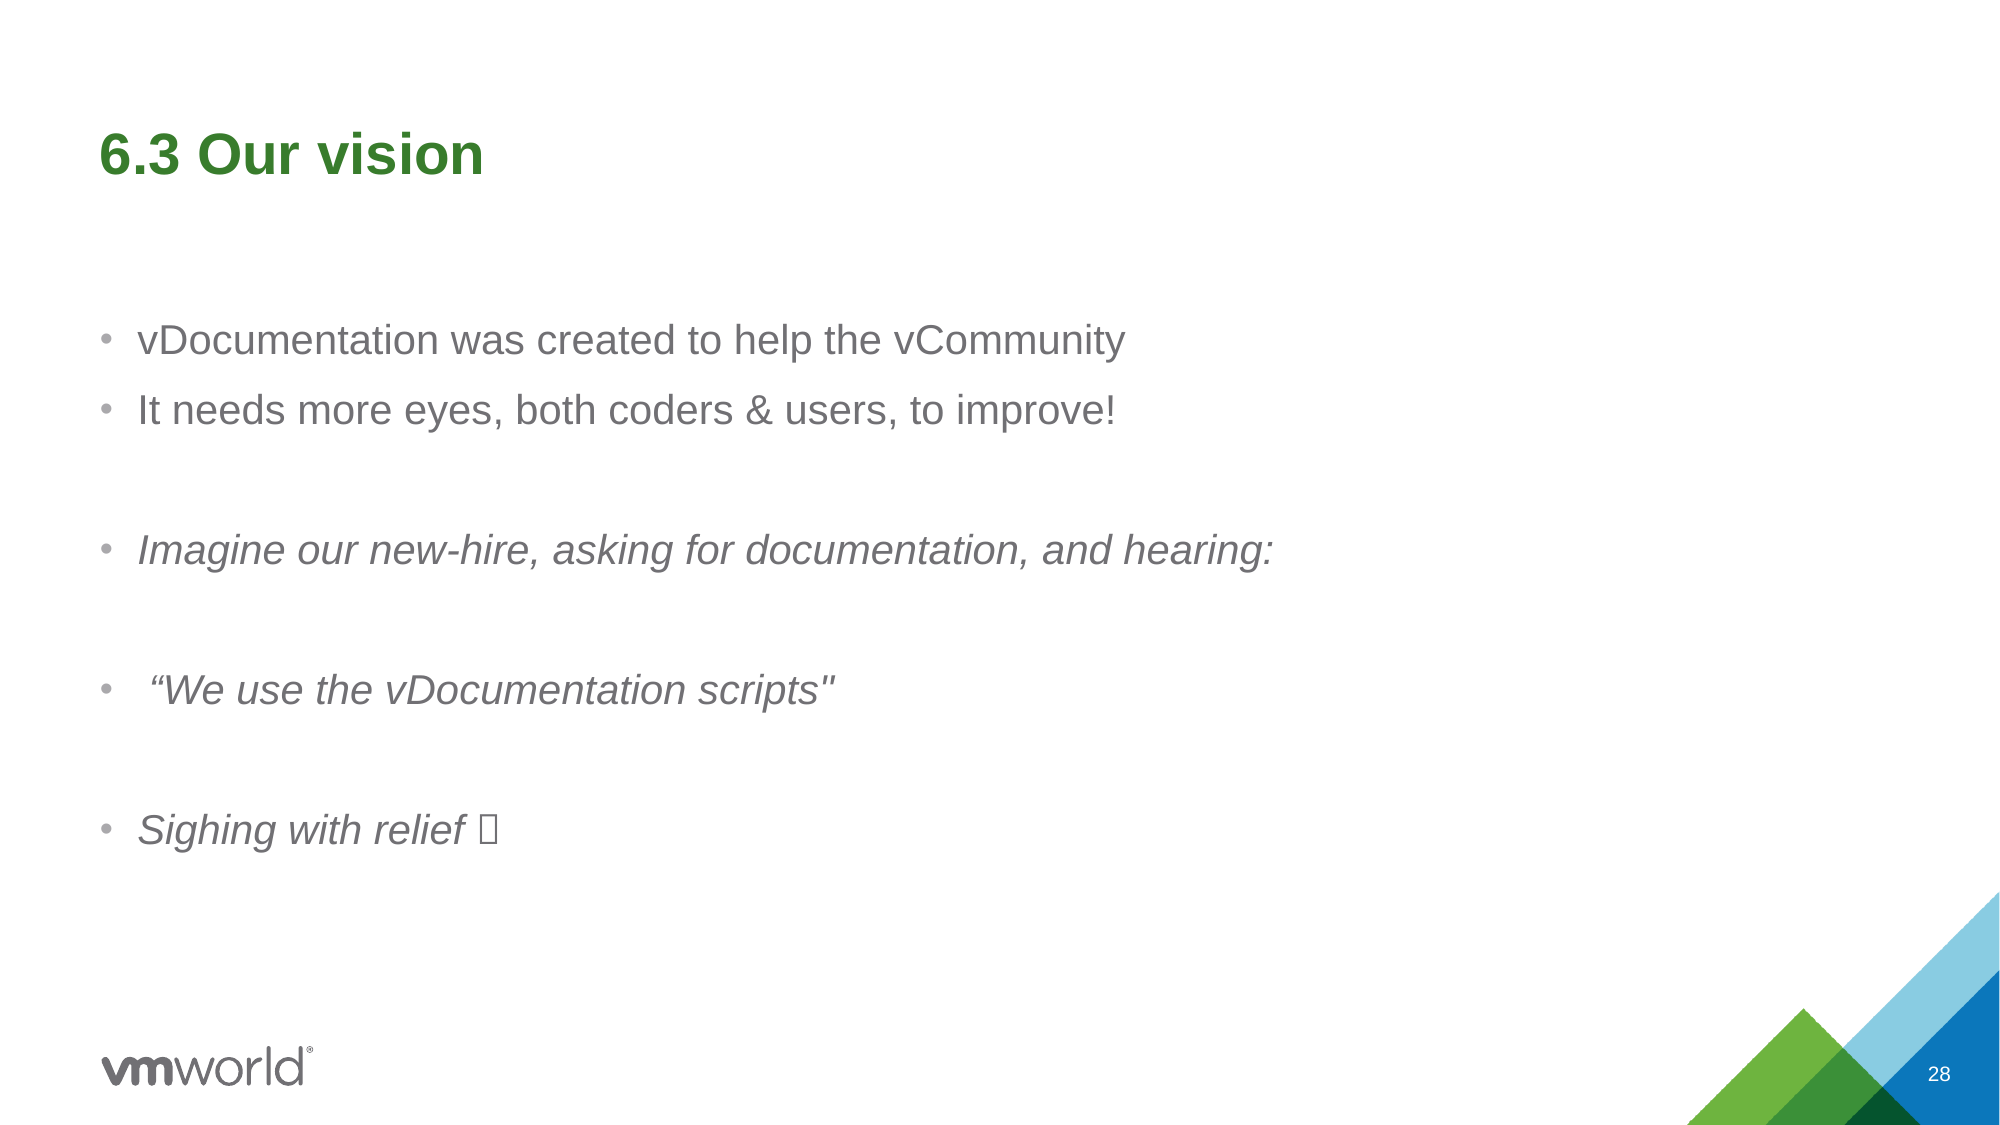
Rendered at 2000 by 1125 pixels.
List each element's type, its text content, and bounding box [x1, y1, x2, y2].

title 6.3 Our vision [99, 54, 1900, 188]
list vDocumentation was created to help the vCommunity It needs more eyes, both coders & users, to improve! Imagine our new-hire, asking for documentation, and hearing: “We use the vDocumentation scripts" Sighing with relief  [99, 318, 1900, 988]
picture [1674, 887, 2000, 1125]
slide_number 28 [1902, 1060, 1977, 1085]
